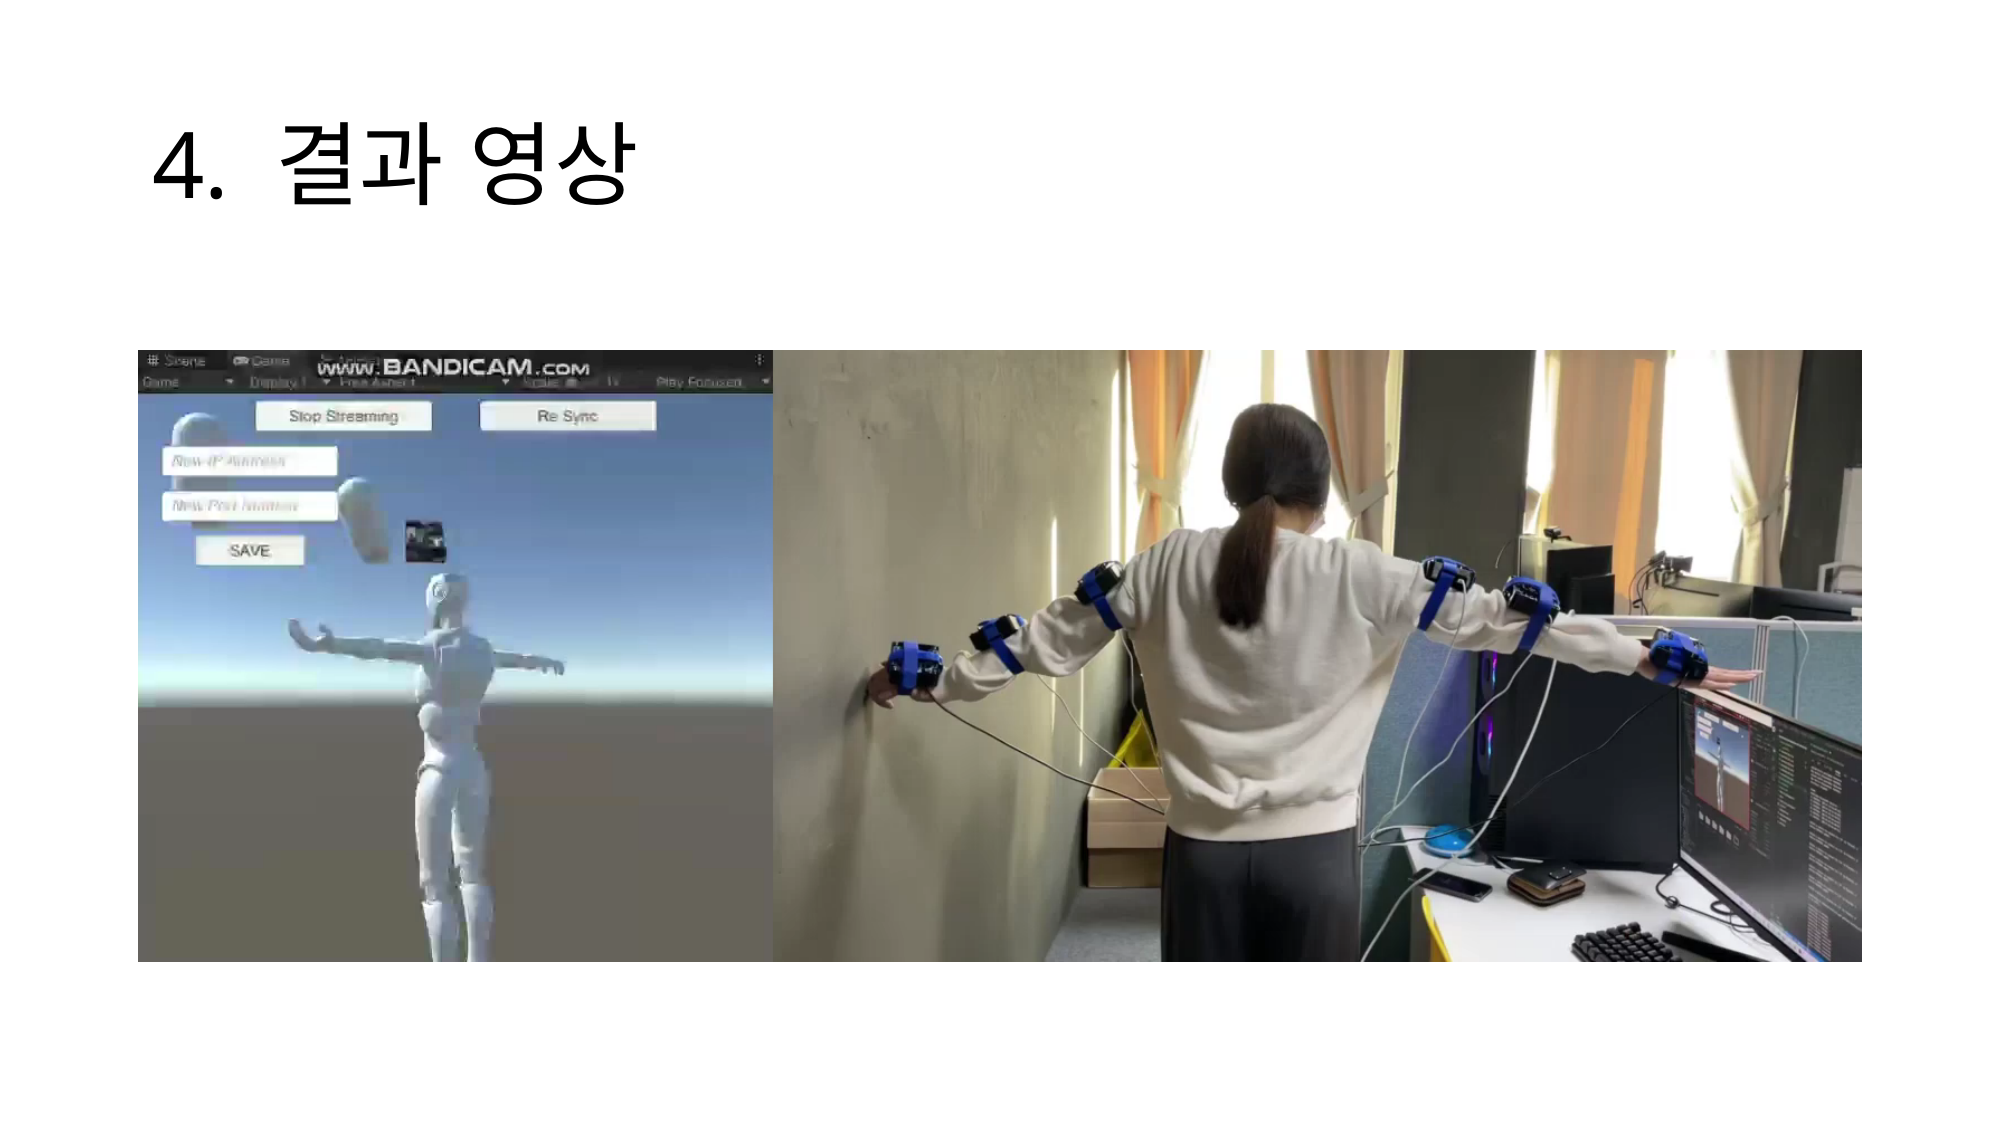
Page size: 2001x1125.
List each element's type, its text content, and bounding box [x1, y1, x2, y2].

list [137, 349, 1863, 963]
title 4. 결과 영상 [137, 59, 1863, 278]
